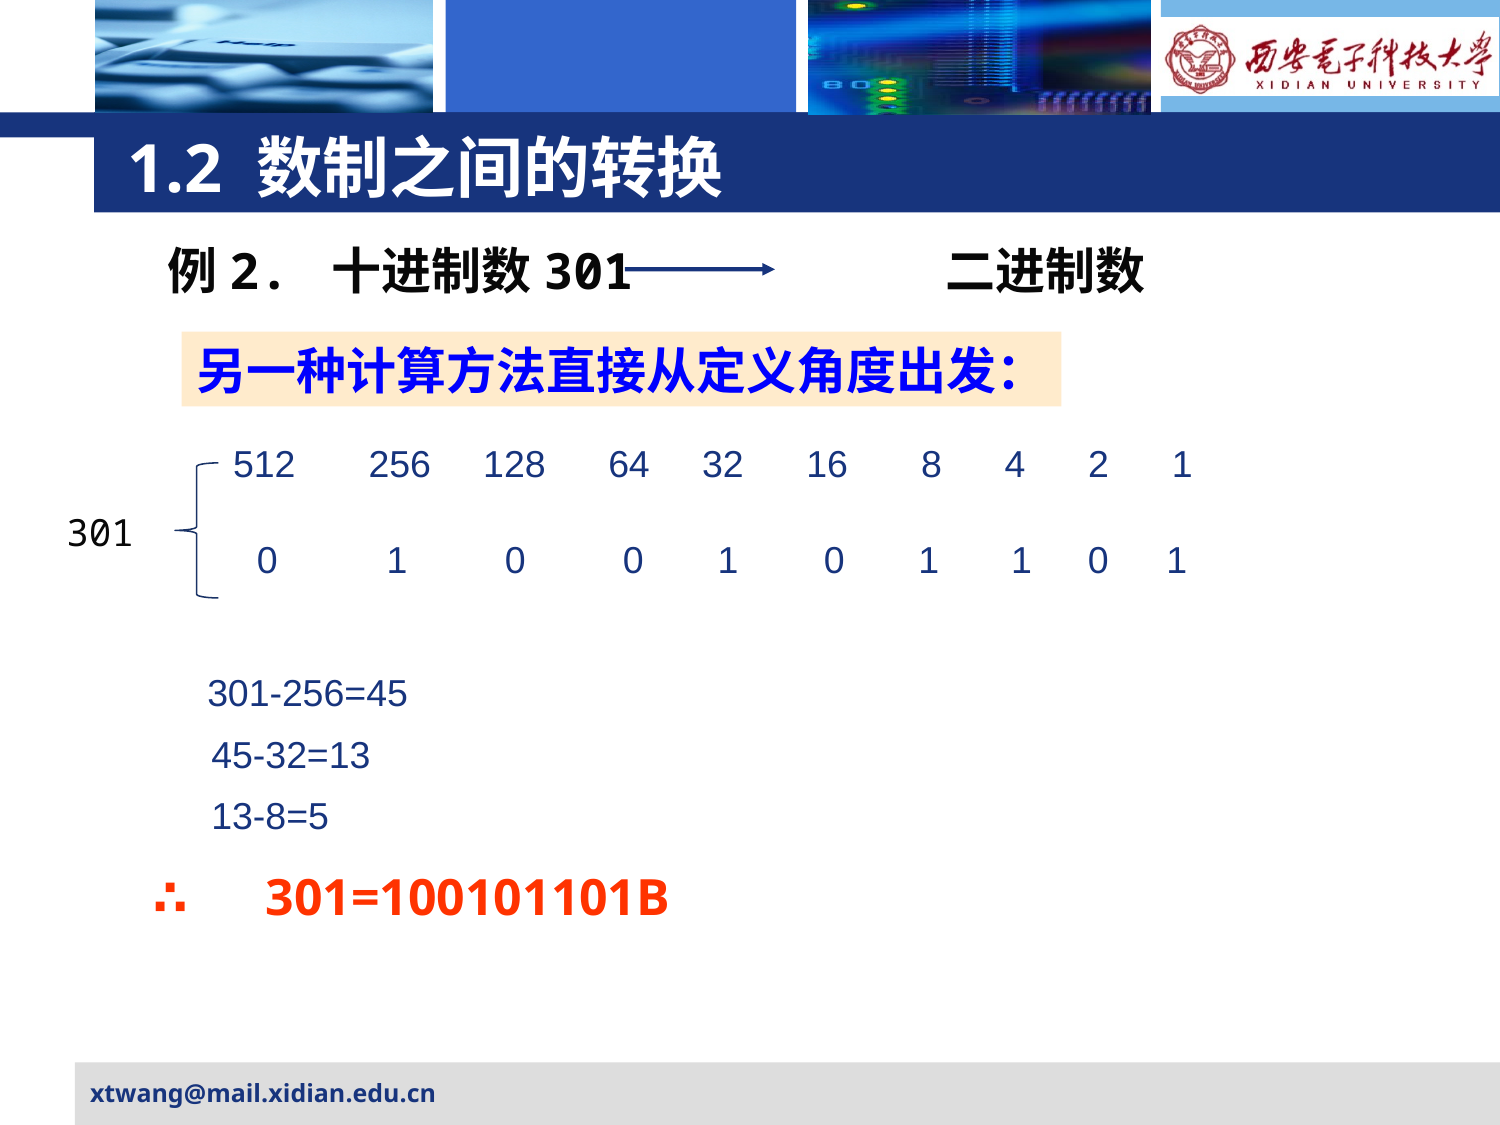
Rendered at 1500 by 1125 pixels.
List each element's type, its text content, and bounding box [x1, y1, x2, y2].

text_box 45-32=13 [196, 723, 707, 784]
picture [808, 0, 1151, 115]
text_box 0 [808, 528, 880, 589]
text_box 1 [702, 528, 774, 589]
text_box 1 [1151, 528, 1223, 589]
text_box 512 256 128 64 32 16 8 4 2 1 [218, 432, 1282, 493]
text_box 0 [608, 528, 680, 589]
title 1.2 数制之间的转换 [112, 120, 1450, 213]
picture [1158, 17, 1499, 96]
picture [95, 0, 433, 113]
text_box 1 [371, 528, 443, 589]
text_box 例2. 十进制数301 二进制数 [152, 231, 1262, 307]
text_box 13-8=5 [196, 784, 707, 845]
text_box [174, 462, 219, 599]
text_box 0 [242, 528, 313, 589]
text_box 301-256=45 [192, 661, 703, 722]
text_box 另一种计算方法直接从定义角度出发： [181, 331, 1062, 407]
text_box 1 [903, 528, 975, 589]
slide_number xtwang@mail.xidian.edu.cn [75, 1069, 514, 1123]
text_box 301 [51, 501, 149, 562]
text_box ∴ 301=100101101B [138, 857, 1276, 933]
text_box 0 [490, 528, 561, 589]
text_box 0 [1073, 528, 1145, 589]
text_box 1 [996, 528, 1068, 589]
